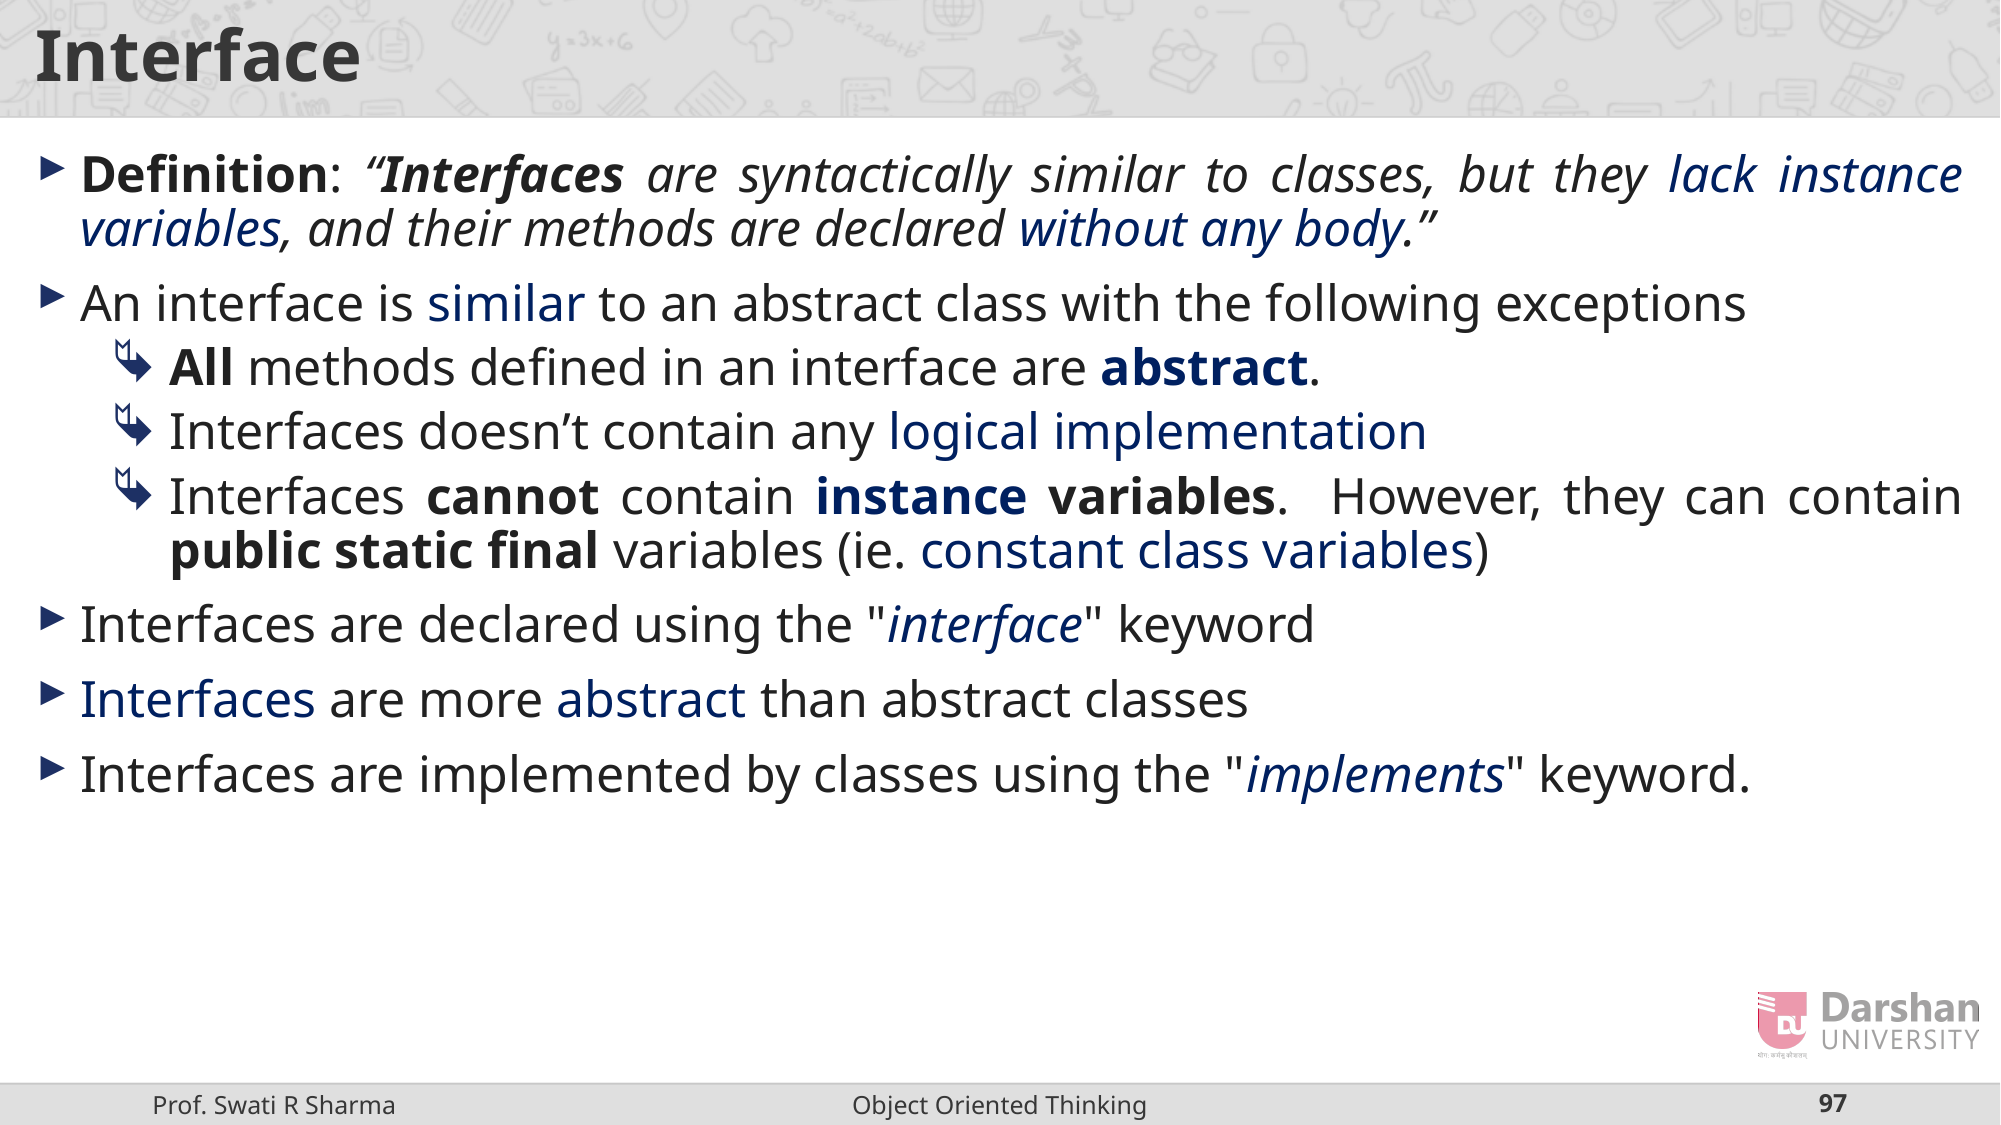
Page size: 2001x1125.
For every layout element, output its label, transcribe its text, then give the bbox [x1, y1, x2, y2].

title Interface [0, 0, 2000, 117]
list Definition: “Interfaces are syntactically similar to classes, but they lack instance variables, and their methods are declared without any body.” An interface is similar to an abstract class with the following exceptions All methods defined in an interface are abstract. Interfaces doesn’t contain any logical implementation Interfaces cannot contain instance variables. However, they can contain public static final variables (ie. constant class variables) Interfaces are declared using the "interface" keyword Interfaces are more abstract than abstract classes Interfaces are implemented by classes using the "implements" keyword. [21, 141, 1979, 1059]
